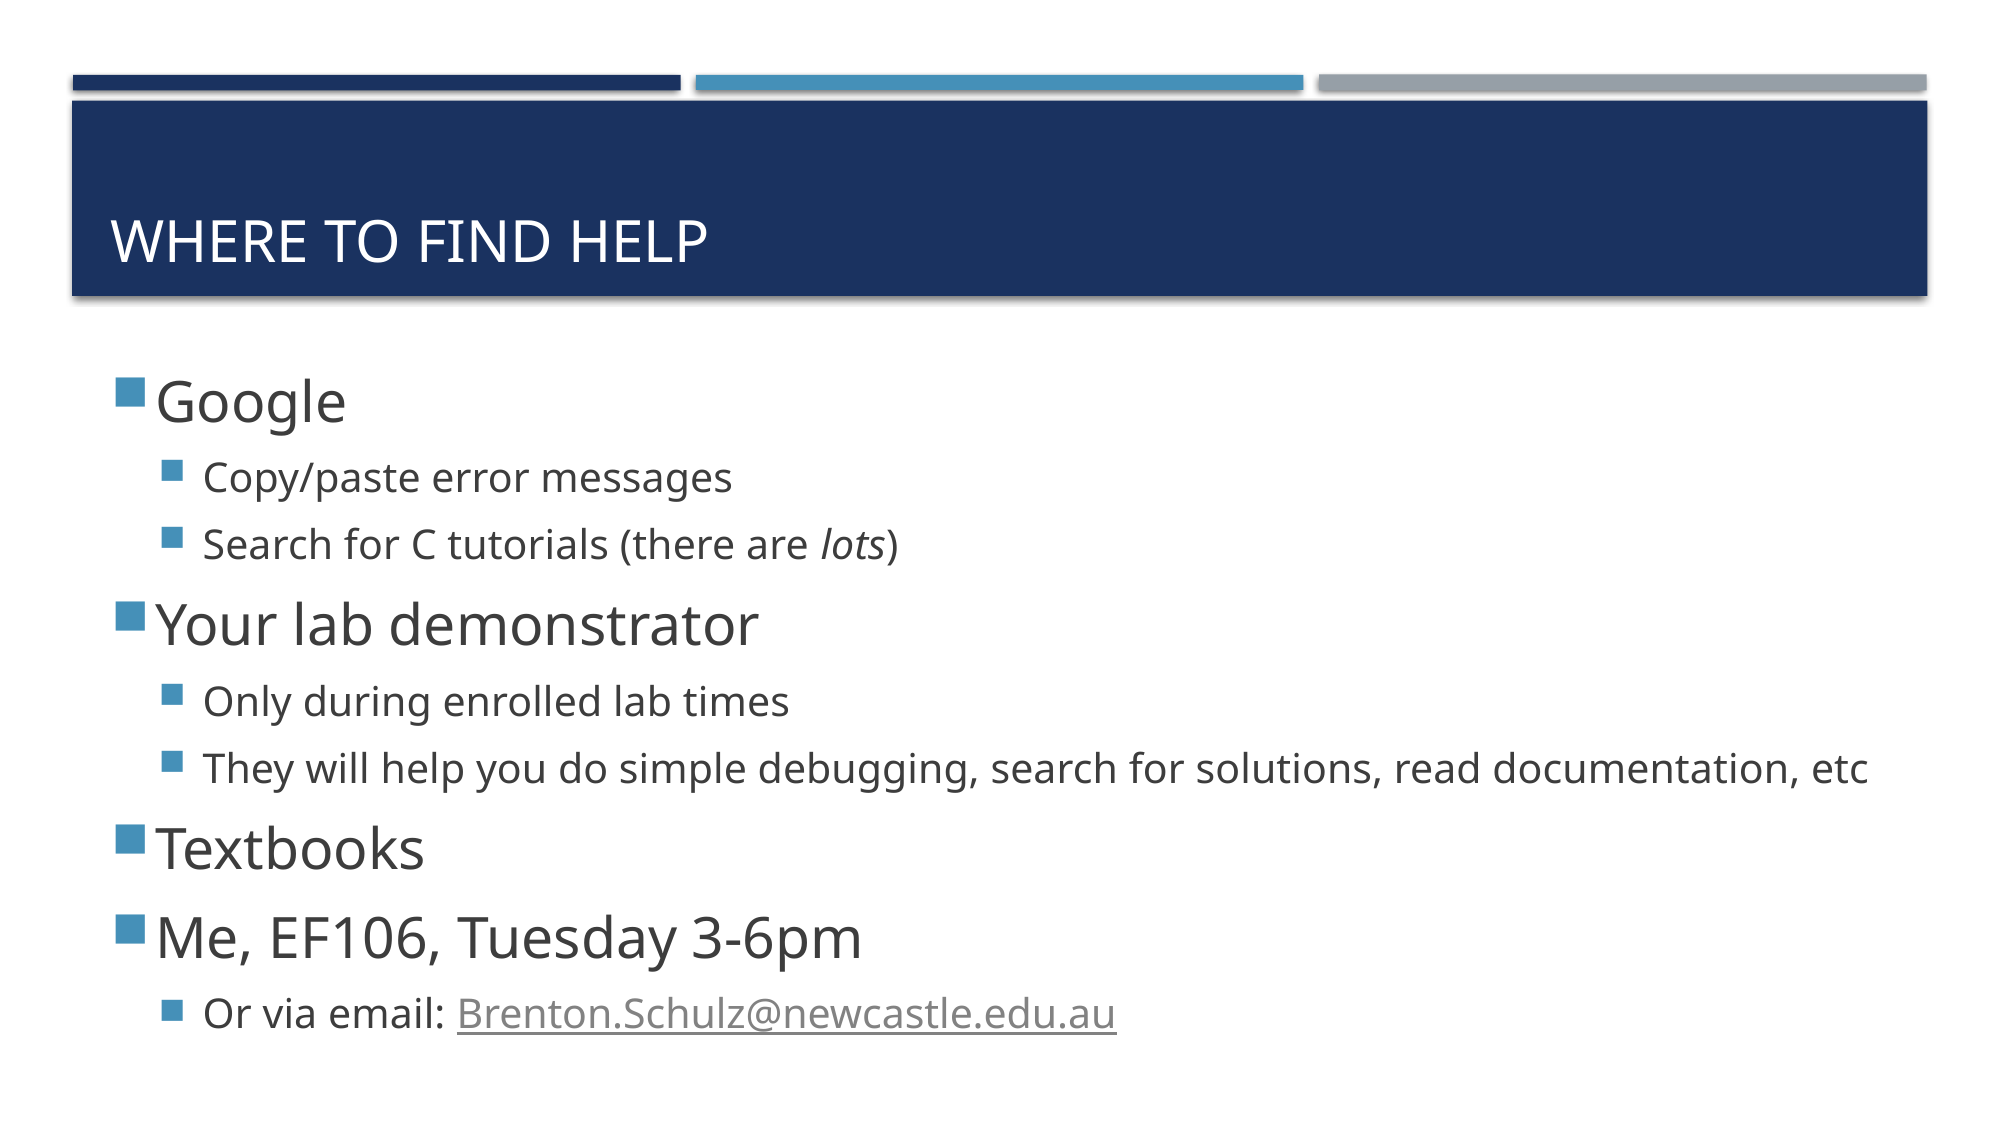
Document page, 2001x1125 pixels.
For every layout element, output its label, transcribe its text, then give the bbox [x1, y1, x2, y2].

title Where to find help [95, 115, 1905, 282]
list Google Copy/paste error messages Search for C tutorials (there are lots) Your lab demonstrator Only during enrolled lab times They will help you do simple debugging, search for solutions, read documentation, etc Textbooks Me, EF106, Tuesday 3-6pm Or via email: Brenton.Schulz@newcastle.edu.au [95, 357, 1905, 1105]
